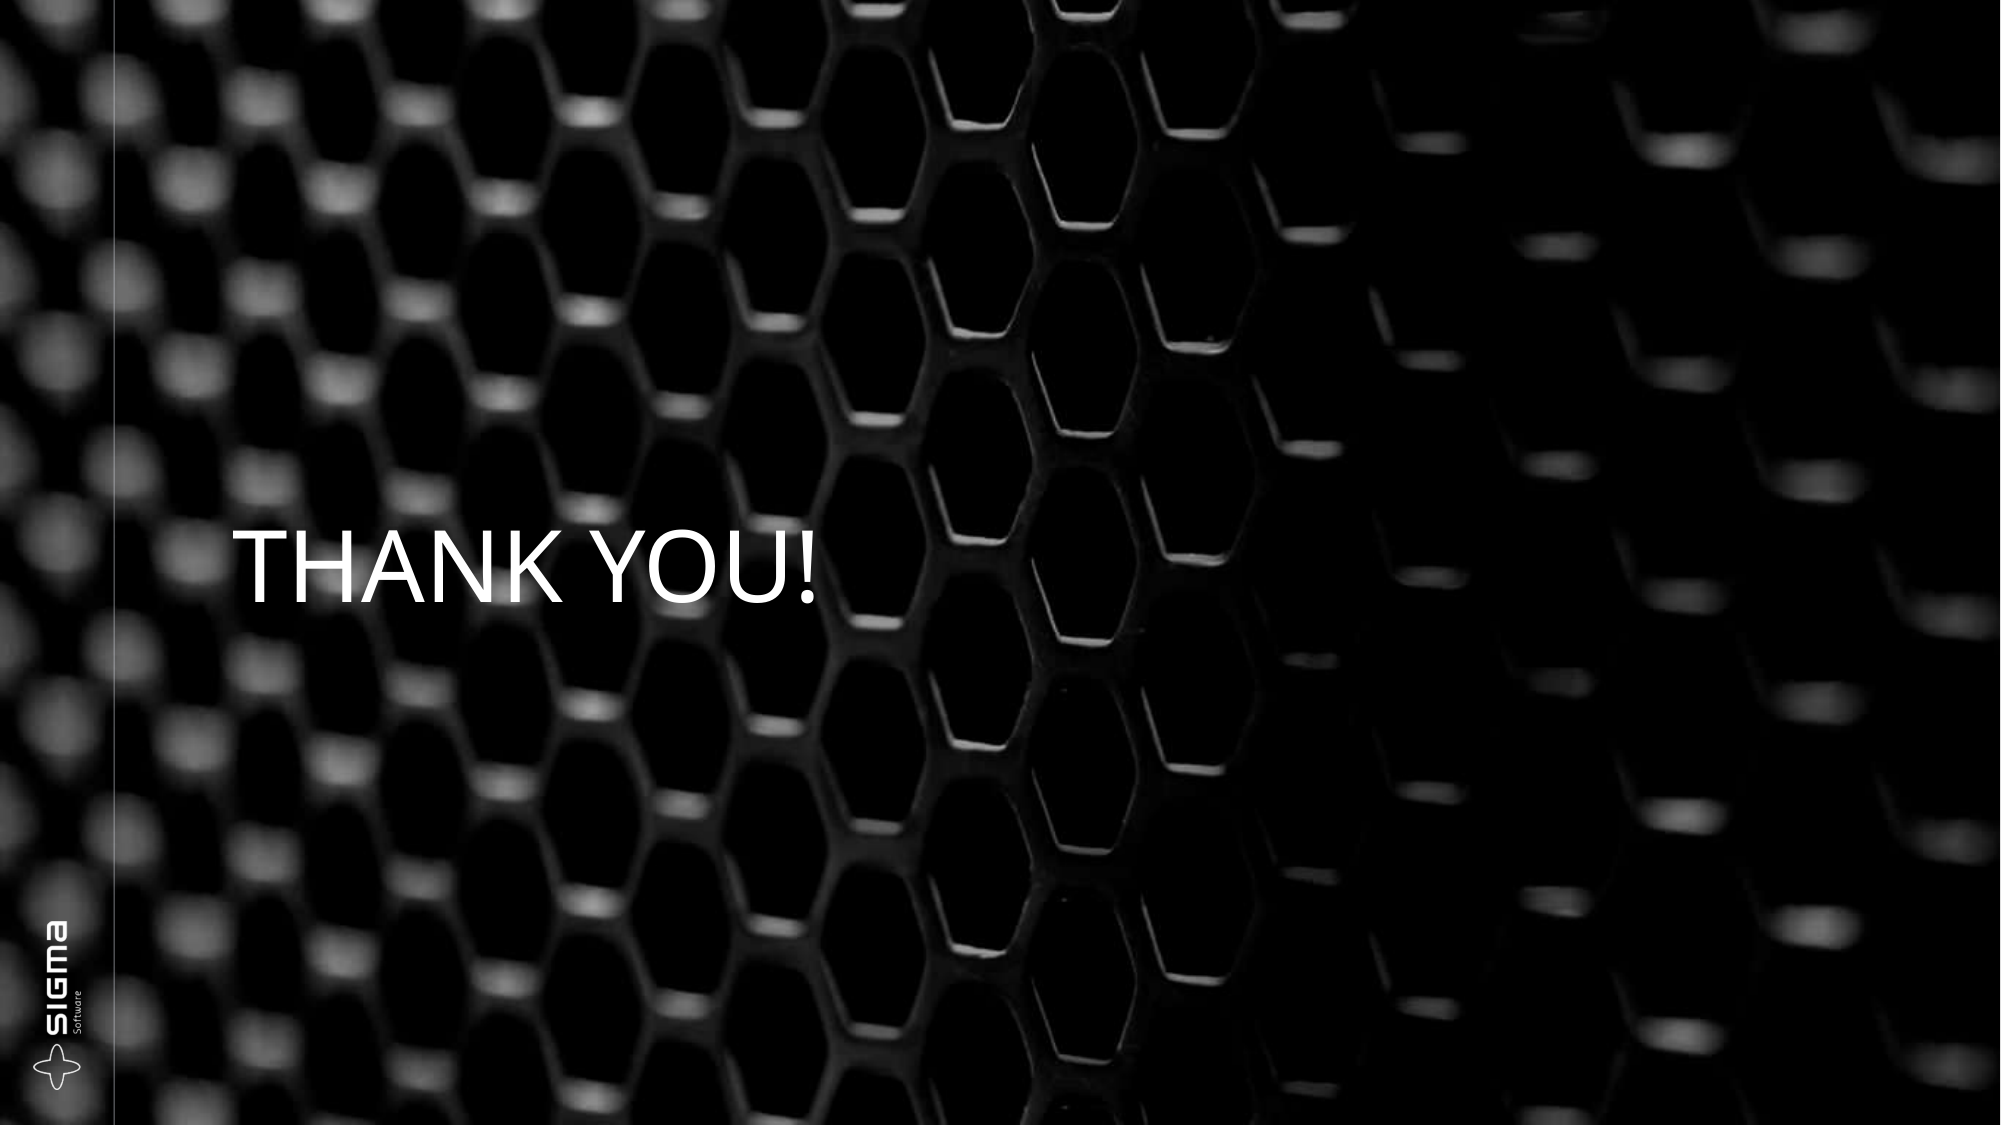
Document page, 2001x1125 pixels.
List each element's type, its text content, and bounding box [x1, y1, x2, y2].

picture [115, 0, 2001, 1125]
picture [0, 0, 113, 1125]
title THANK YOU! [232, 441, 1886, 684]
